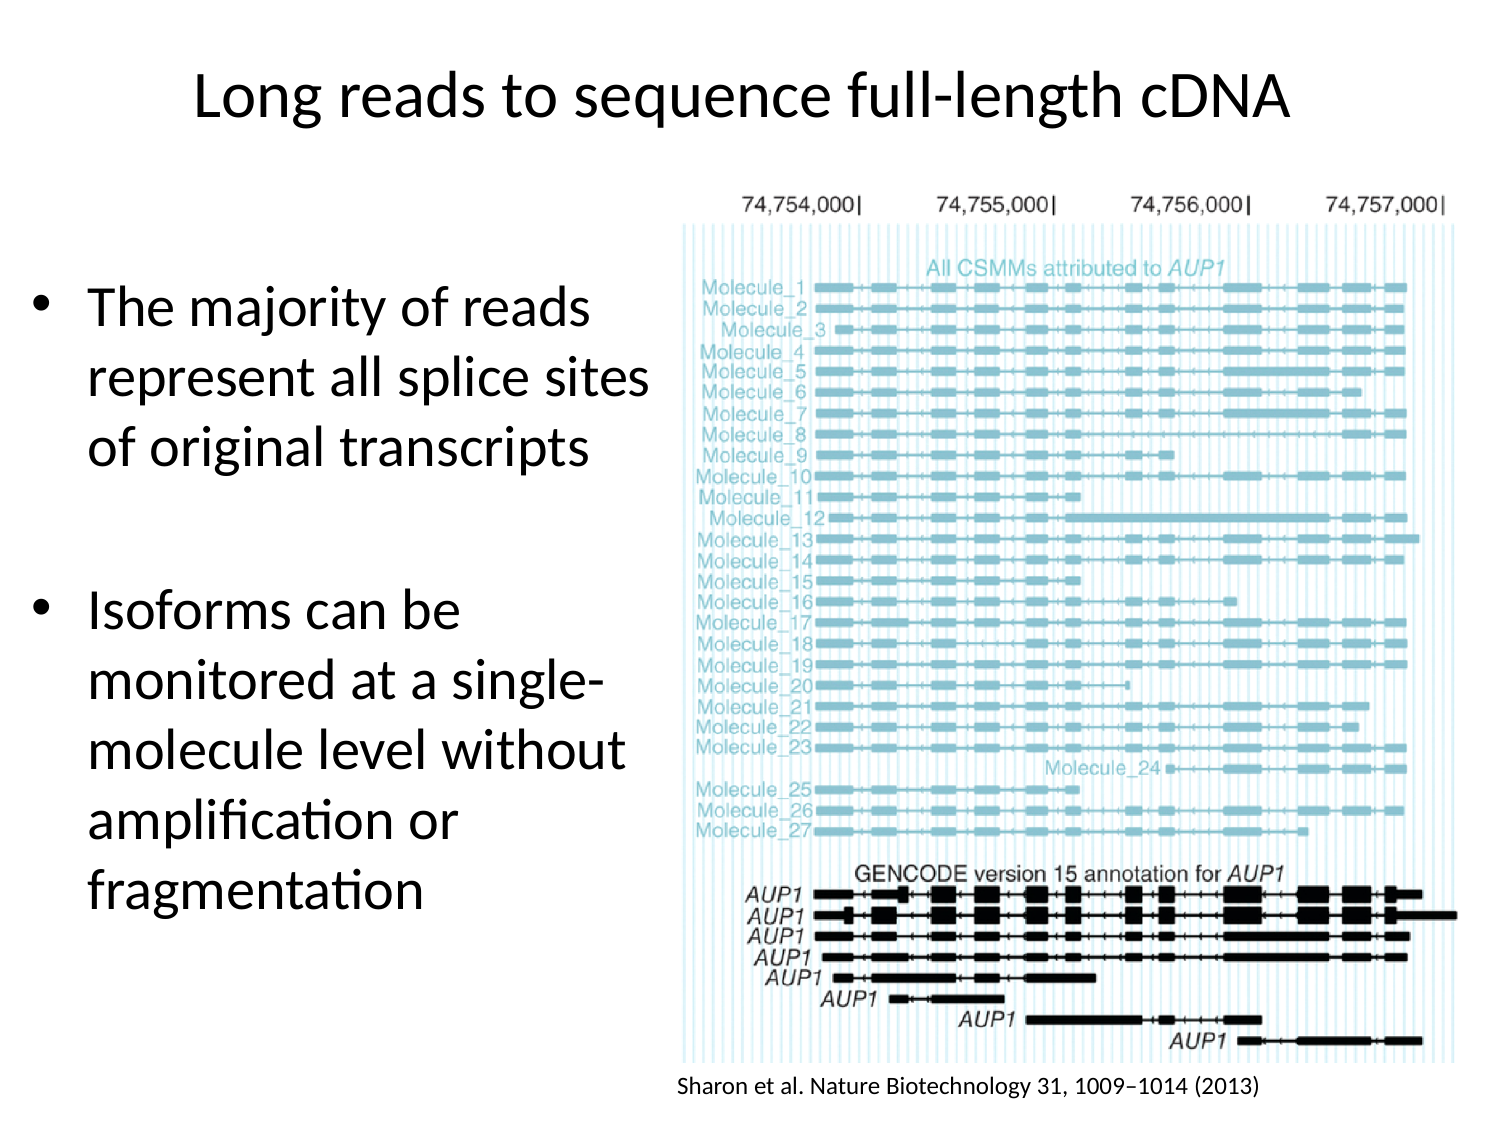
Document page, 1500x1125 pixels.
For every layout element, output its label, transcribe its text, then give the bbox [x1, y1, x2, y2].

picture [674, 187, 1466, 1063]
list The majority of reads represent all splice sites of original transcripts Isoforms can be monitored at a single-molecule level without amplification or fragmentation [16, 260, 669, 977]
title Long reads to sequence full-length cDNA [75, 45, 1425, 138]
text_box Sharon et al. Nature Biotechnology 31, 1009–1014 (2013) [662, 1062, 1338, 1108]
